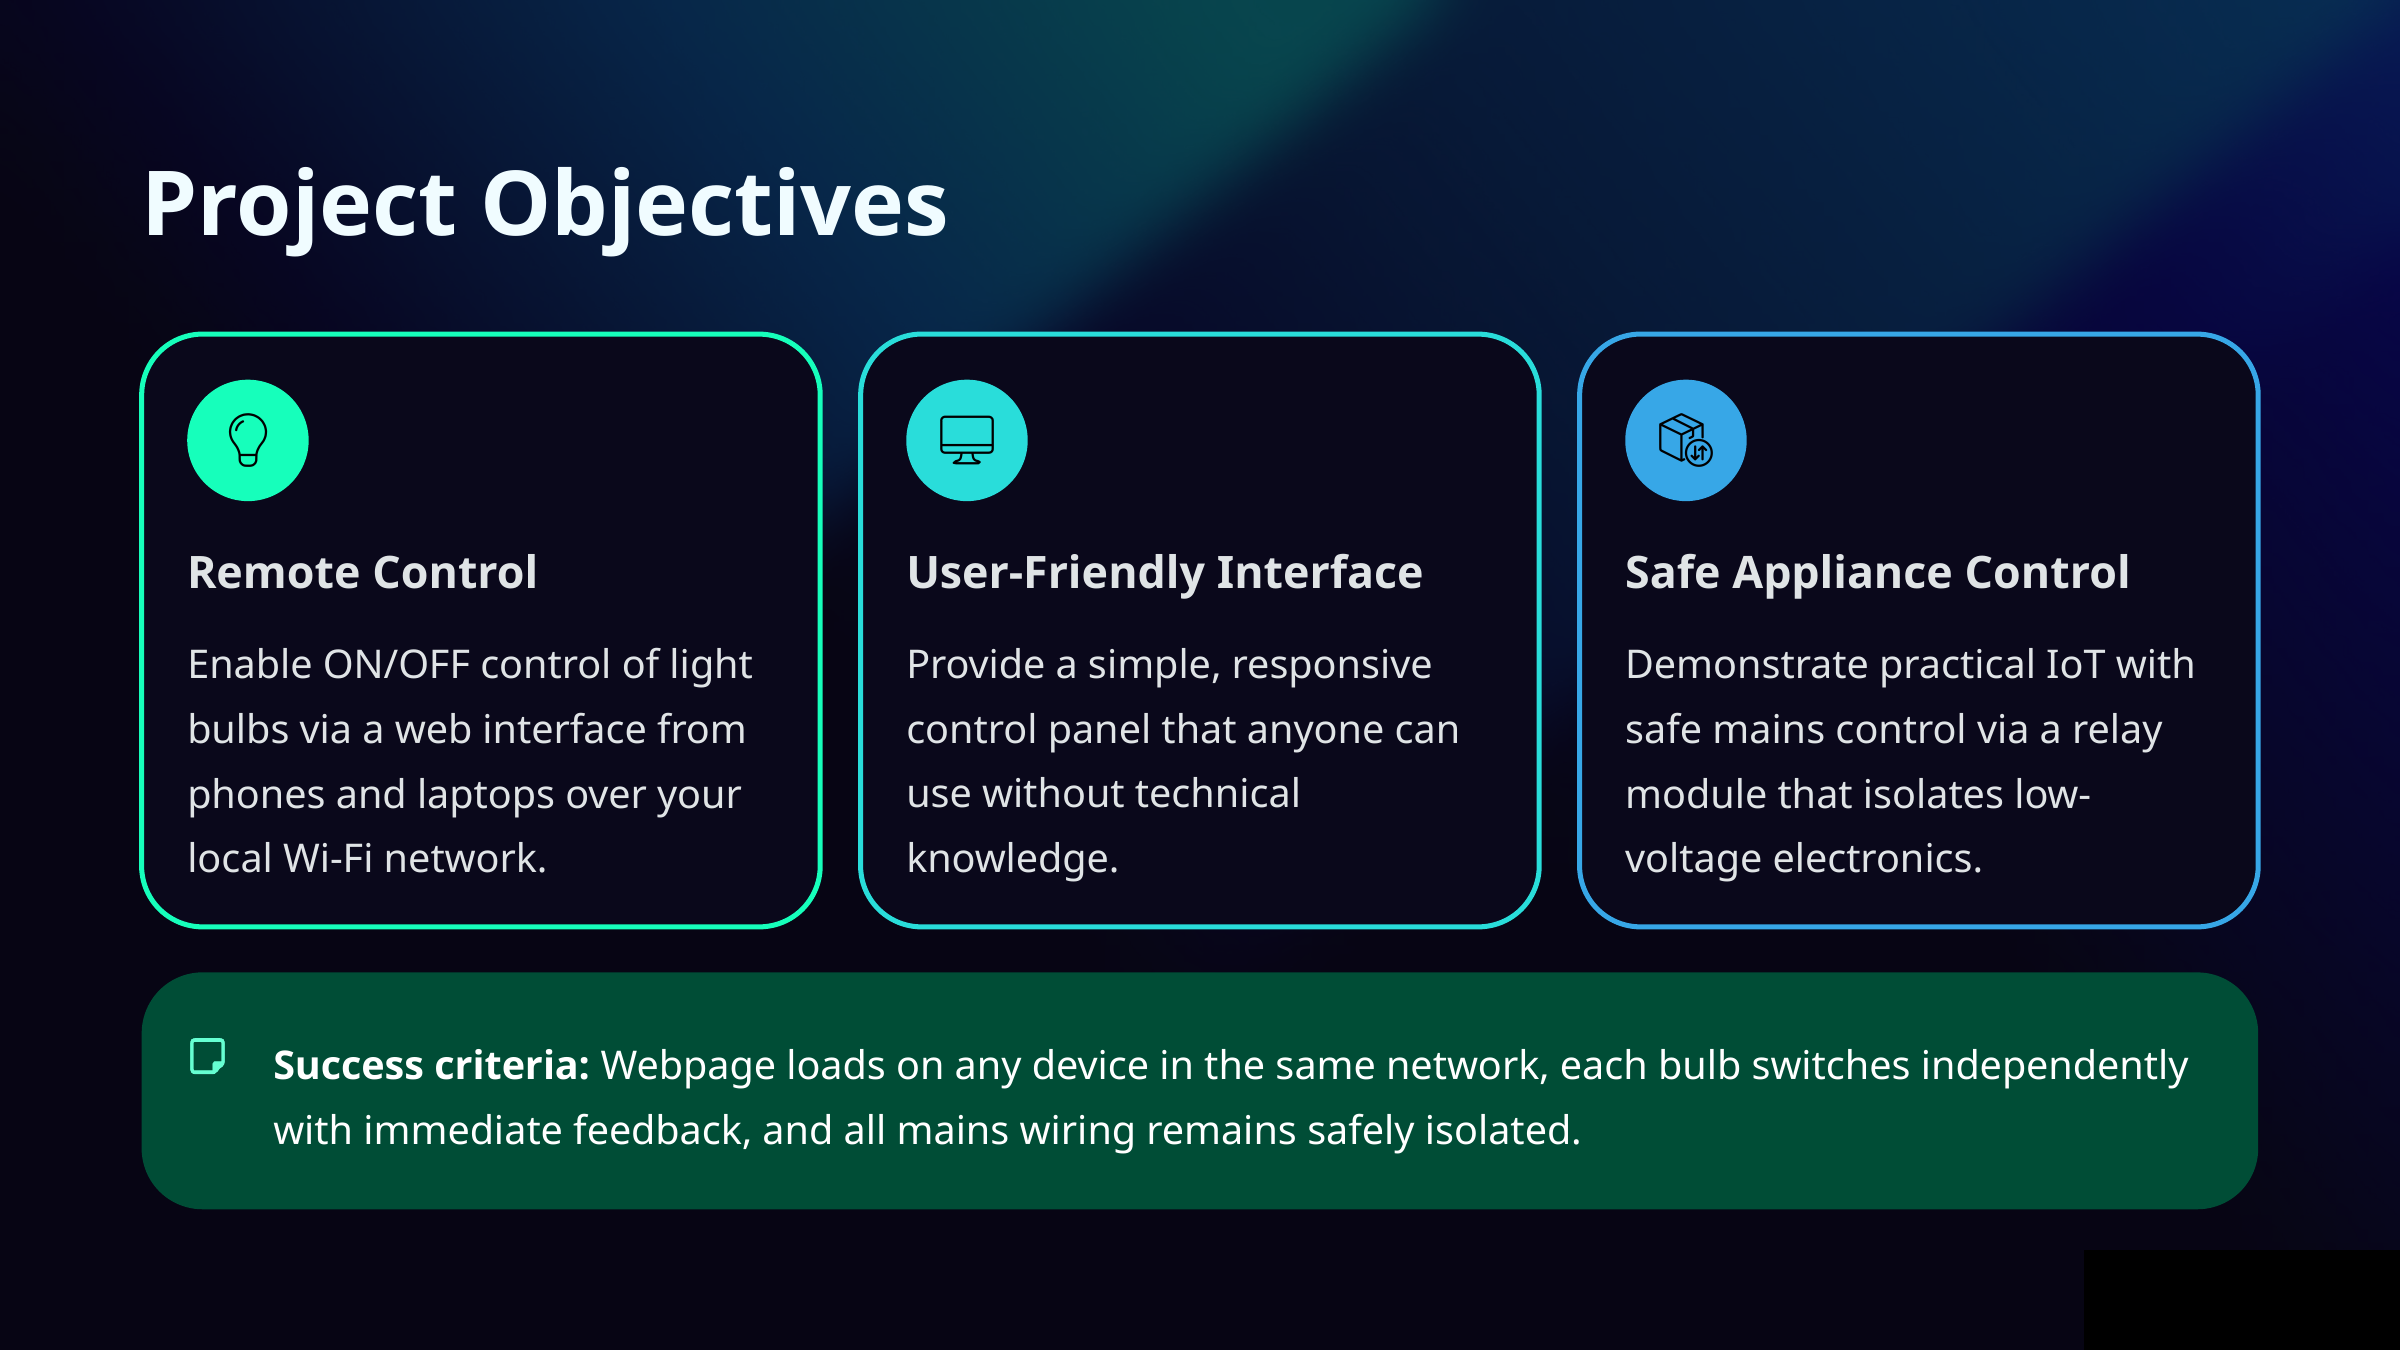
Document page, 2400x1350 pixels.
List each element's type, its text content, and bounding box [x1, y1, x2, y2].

text_box Demonstrate practical IoT with safe mains control via a relay module that isolates low-voltage electronics. [1625, 622, 2213, 882]
text_box User-Friendly Interface [906, 541, 1395, 598]
text_box [1579, 334, 2259, 927]
text_box [187, 379, 309, 502]
picture [1658, 412, 1714, 468]
text_box [906, 379, 1028, 502]
text_box Success criteria: Webpage loads on any device in the same network, each bulb switches independently with immediate feedback, and all mains wiring remains safely isolated. [273, 1023, 2218, 1153]
text_box Remote Control [187, 541, 638, 598]
picture [220, 412, 276, 468]
picture [939, 412, 995, 468]
text_box Safe Appliance Control [1625, 541, 2110, 598]
picture [182, 1035, 233, 1076]
text_box [141, 972, 2259, 1210]
text_box [1625, 379, 1747, 502]
text_box Project Objectives [141, 140, 1042, 254]
text_box Enable ON/OFF control of light bulbs via a web interface from phones and laptops over your local Wi-Fi network. [187, 622, 775, 882]
text_box Provide a simple, responsive control panel that anyone can use without technical knowledge. [906, 622, 1494, 817]
text_box [141, 334, 821, 927]
text_box [860, 334, 1540, 927]
text_box [2084, 1250, 2400, 1350]
